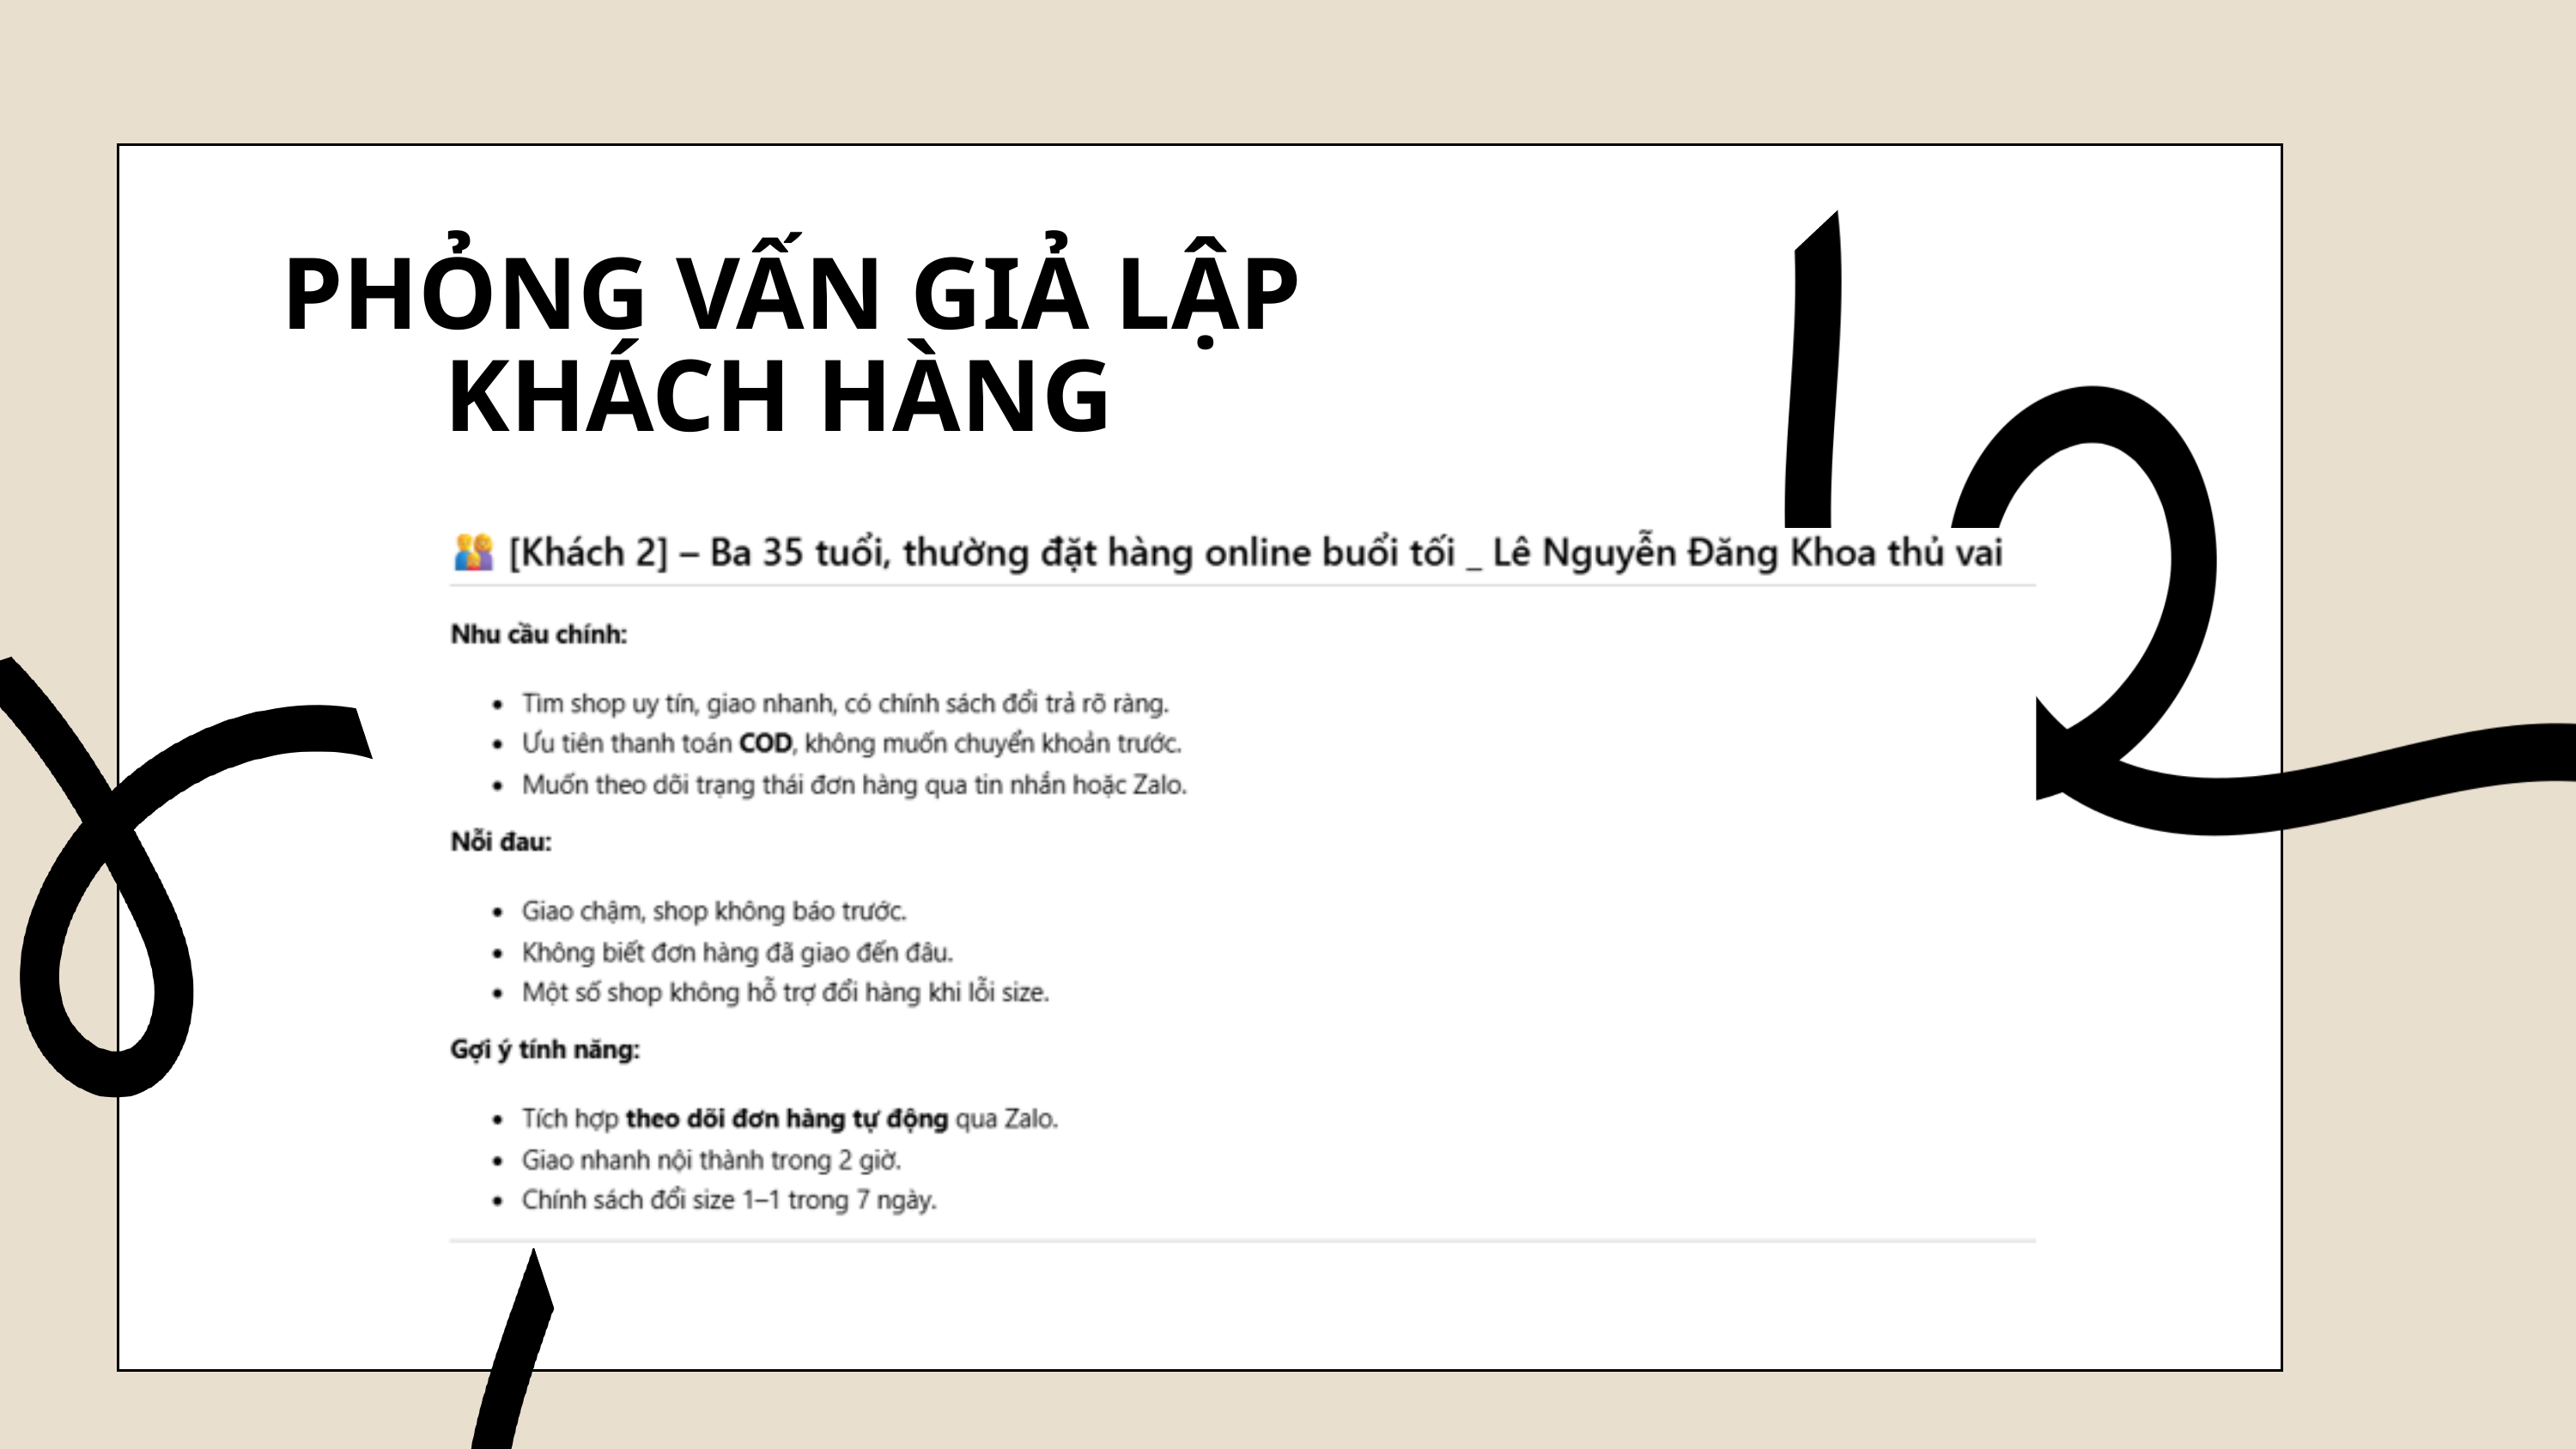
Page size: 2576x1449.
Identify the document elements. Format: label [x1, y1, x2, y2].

text_box [117, 144, 2282, 1371]
text_box [1910, 0, 2576, 1449]
text_box [0, 623, 601, 1449]
